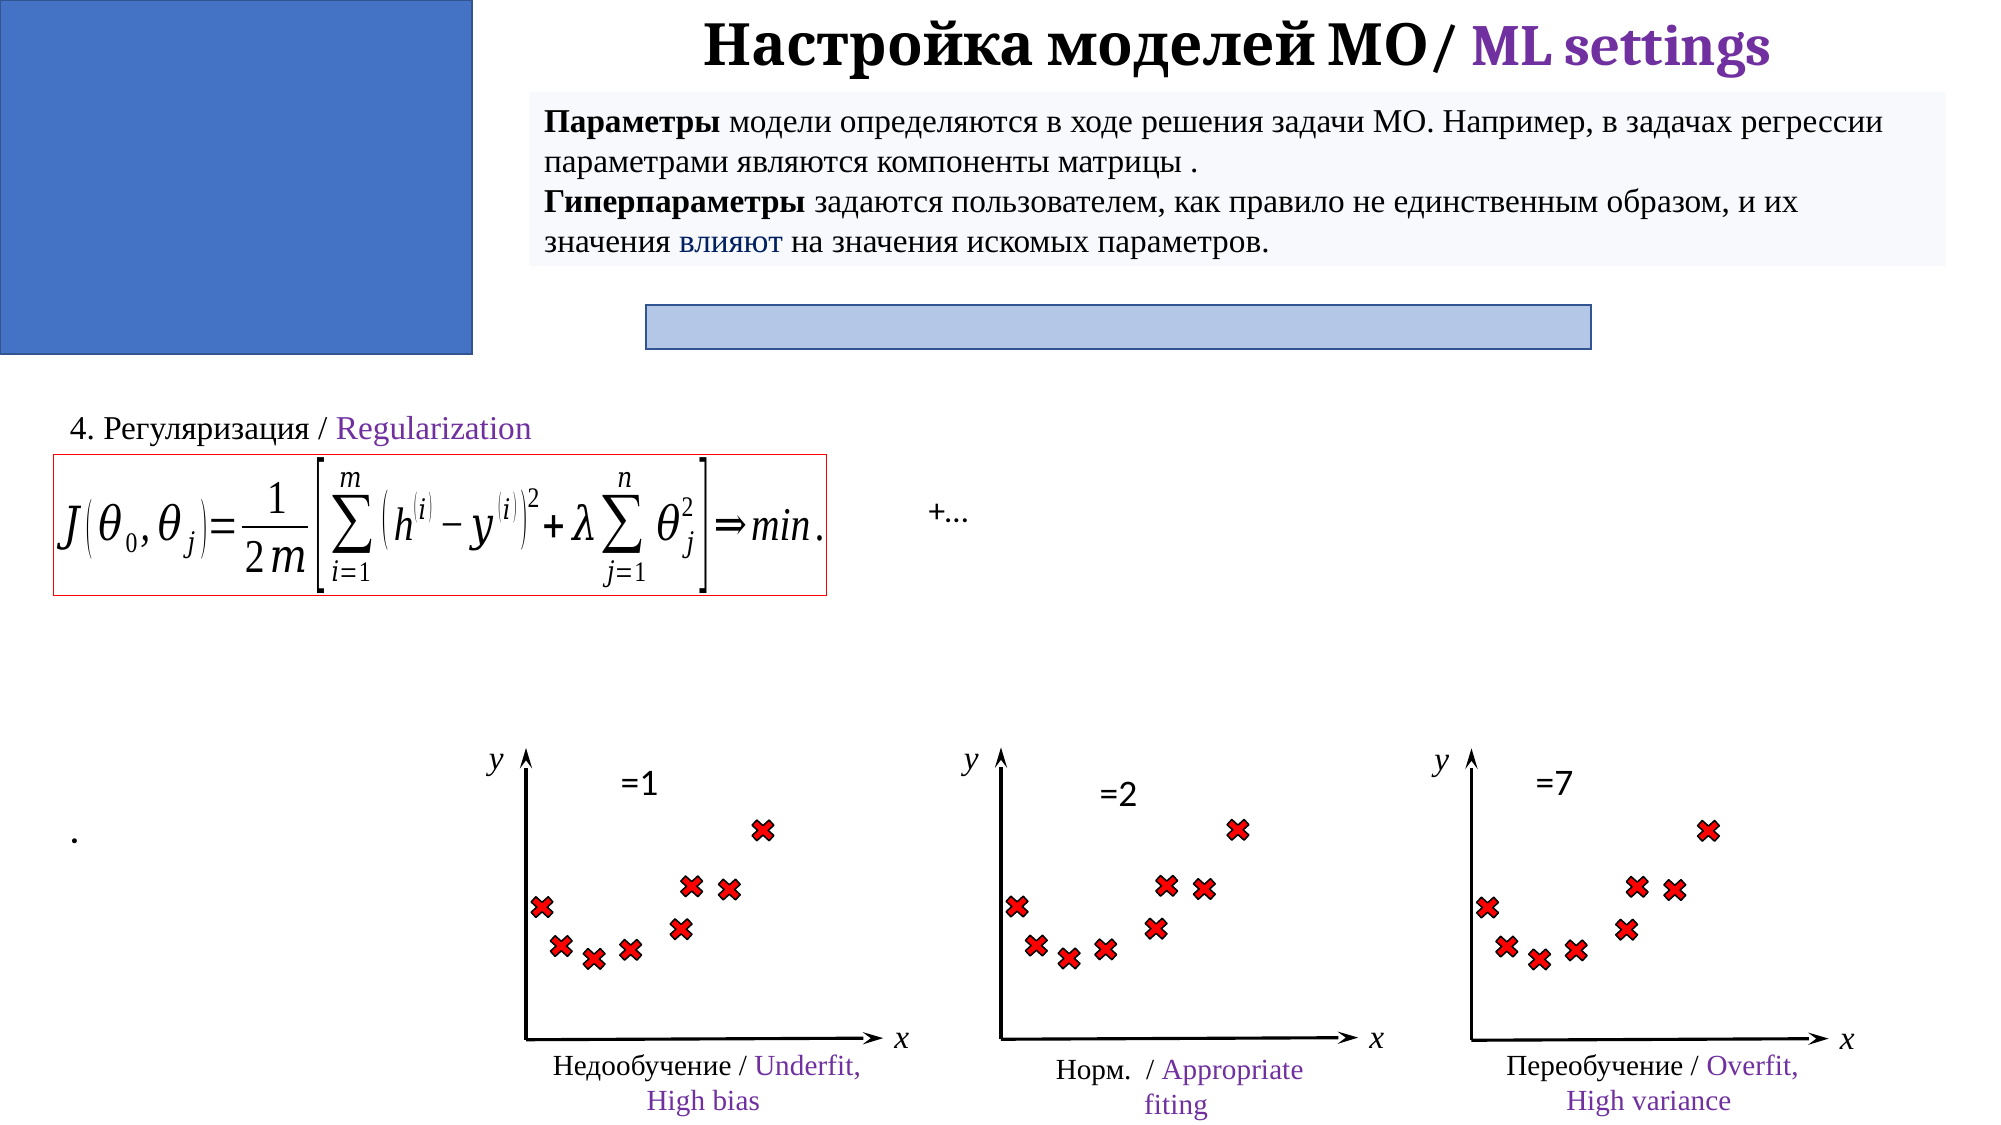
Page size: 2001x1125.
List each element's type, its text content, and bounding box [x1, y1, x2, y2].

text_box Настройка моделей МО/ ML settings [475, 0, 2000, 85]
text_box [1663, 879, 1686, 901]
text_box [645, 304, 1592, 350]
text_box [718, 879, 741, 900]
text_box [583, 948, 606, 970]
text_box [550, 935, 573, 957]
text_box Норм. / Appropriate fiting [999, 1043, 1353, 1125]
text_box x [879, 1008, 939, 1063]
text_box 4. Регуляризация / Regularization [55, 398, 1000, 454]
text_box [531, 896, 553, 918]
text_box [1094, 939, 1117, 960]
text_box [1565, 940, 1588, 961]
text_box [1058, 948, 1081, 969]
text_box [1145, 918, 1167, 939]
text_box [1193, 878, 1216, 900]
text_box [1697, 820, 1720, 842]
text_box [752, 820, 774, 841]
text_box [1227, 819, 1249, 841]
text_box [1025, 935, 1048, 956]
text_box Недообучение / Underfit, High bias [527, 1040, 880, 1124]
text_box [1615, 919, 1638, 940]
text_box [1006, 896, 1028, 917]
text_box [1476, 897, 1499, 918]
text_box x [1825, 1008, 1885, 1064]
text_box [1495, 936, 1518, 957]
text_box [619, 939, 642, 961]
text_box [1528, 949, 1551, 970]
text_box [1626, 876, 1649, 898]
text_box x [1354, 1007, 1414, 1063]
text_box у [1419, 729, 1479, 785]
text_box Переобучение / Overfit, High variance [1472, 1041, 1826, 1124]
text_box [670, 918, 693, 940]
text_box у [474, 728, 534, 784]
text_box [1155, 875, 1178, 897]
text_box [680, 876, 703, 897]
text_box у [949, 728, 1009, 784]
